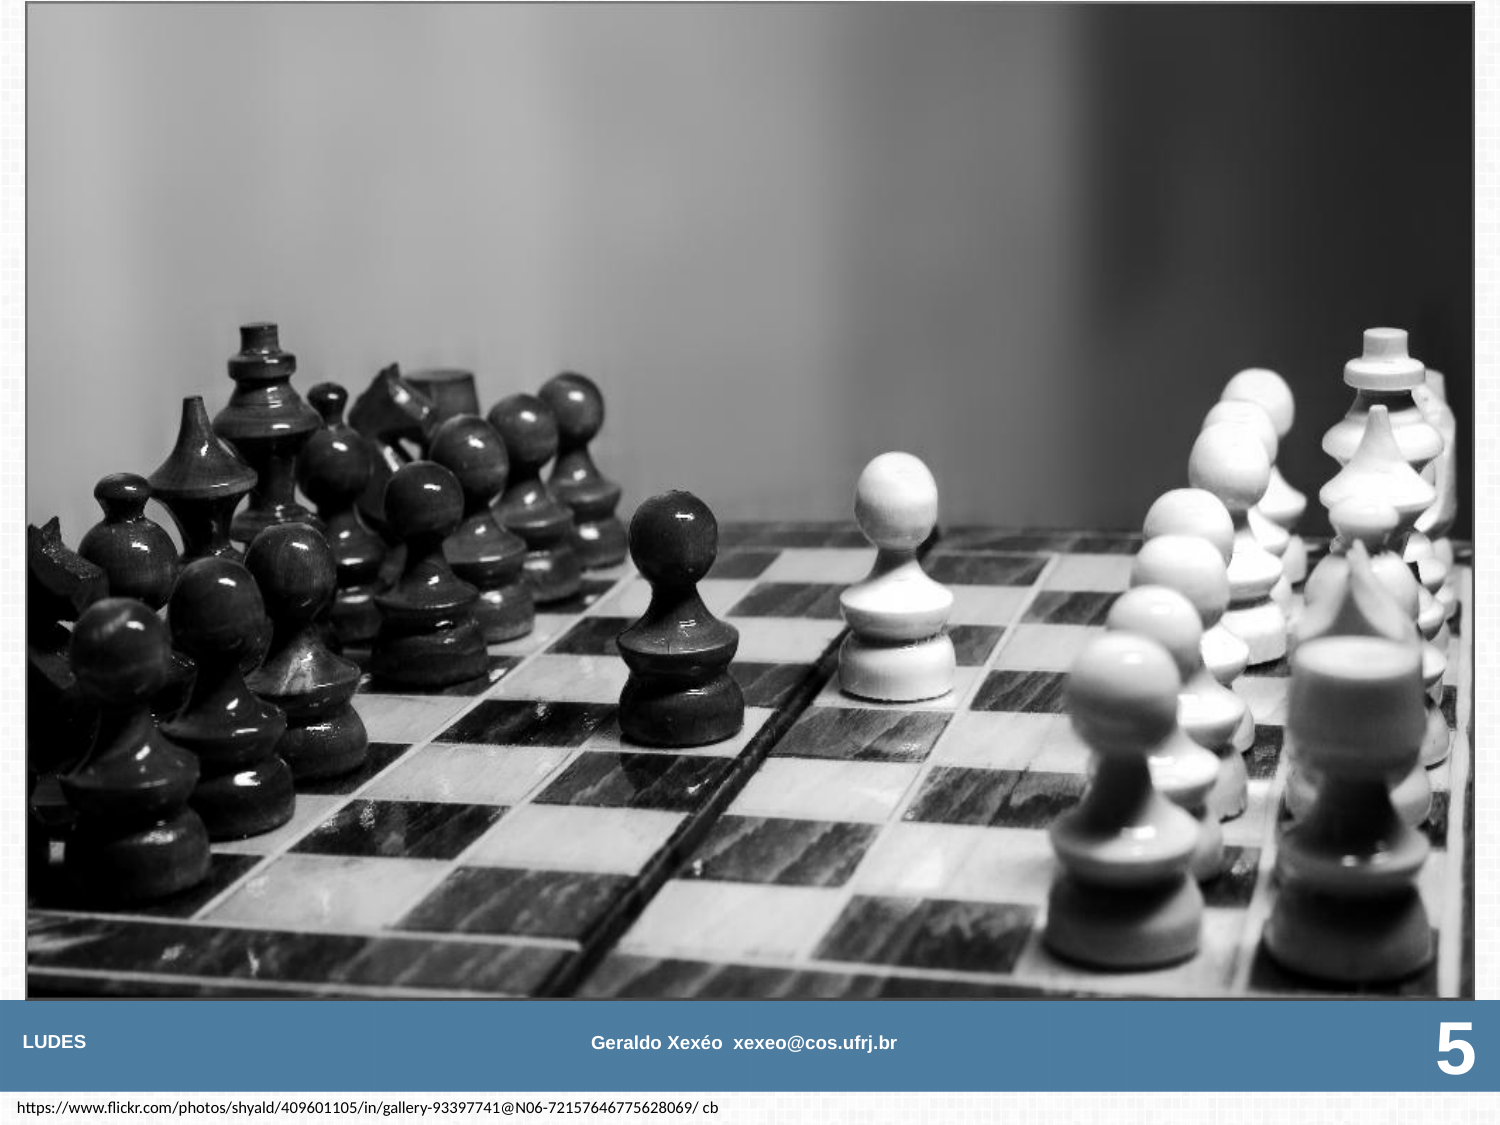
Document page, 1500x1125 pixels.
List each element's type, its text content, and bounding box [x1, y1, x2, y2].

slide_number 5 [1297, 1021, 1492, 1069]
slide_number LUDES [7, 1017, 203, 1066]
footer Geraldo Xexéo xexeo@cos.ufrj.br [526, 1018, 962, 1066]
text_box https://www.flickr.com/photos/shyald/409601105/in/gallery-93397741@N06-72157646775628069/ cb [2, 1089, 753, 1125]
picture [0, 0, 1500, 1125]
